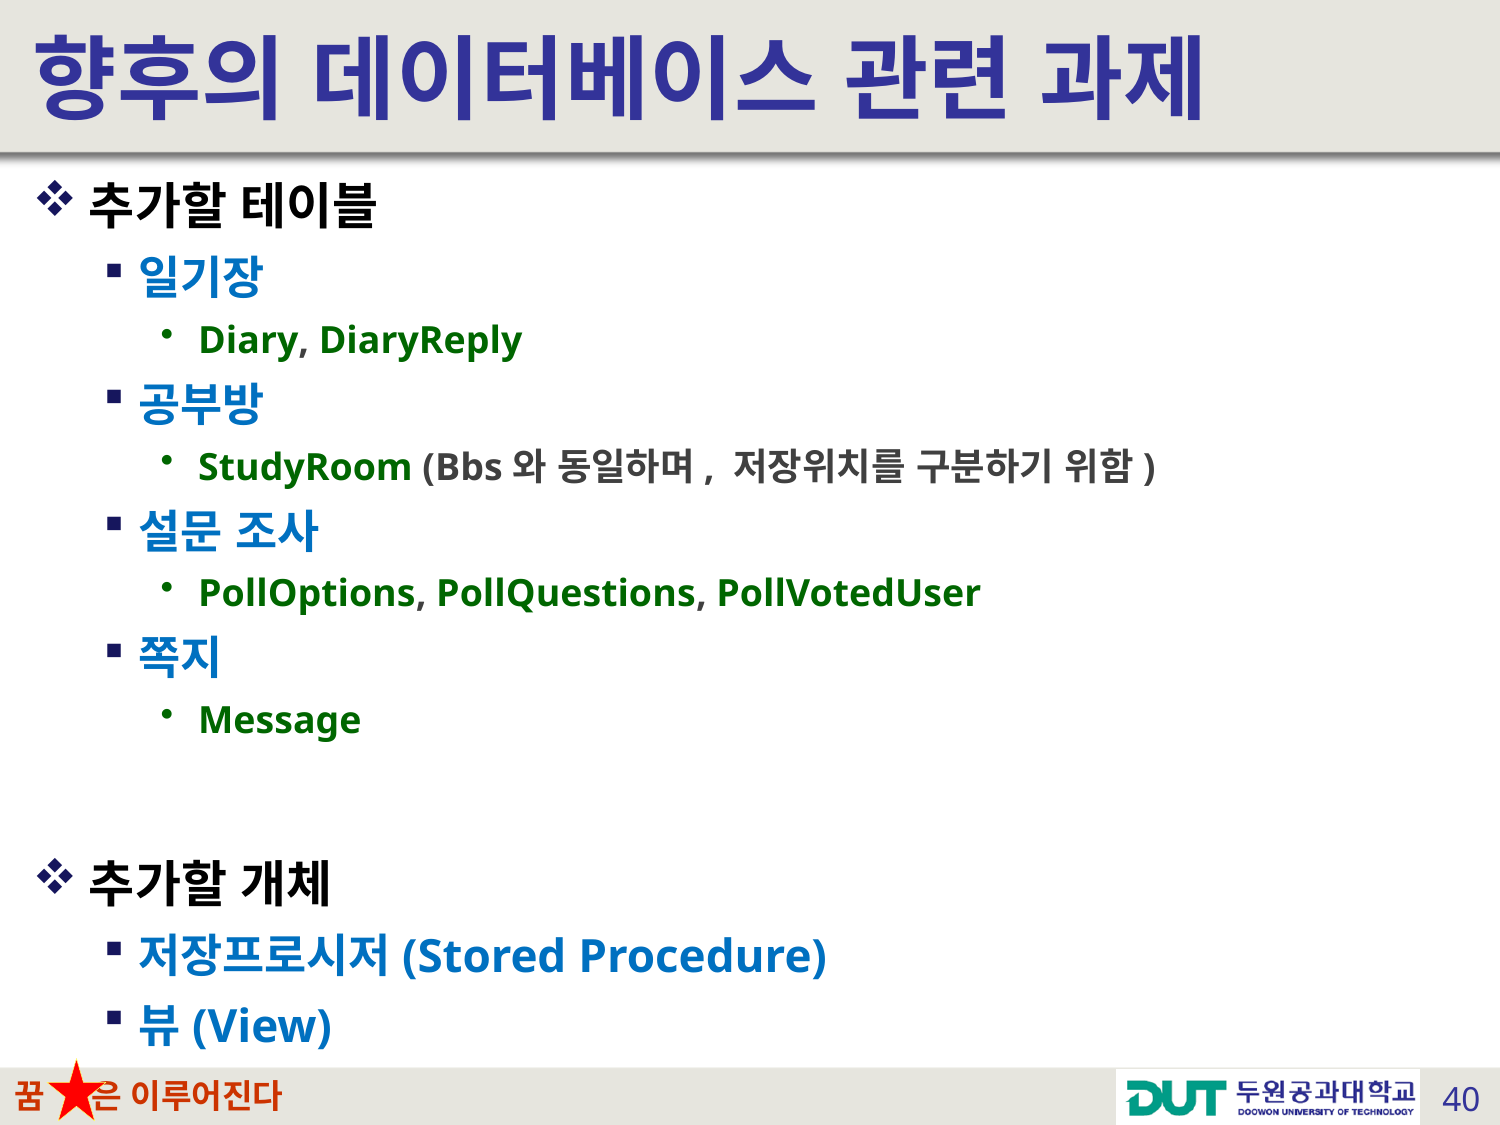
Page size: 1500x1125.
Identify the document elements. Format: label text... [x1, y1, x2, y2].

picture [100, 1085, 113, 1090]
picture [0, 1066, 1500, 1125]
title 향후의 데이터베이스 관련 과제 [17, 8, 1483, 142]
picture [0, 0, 1500, 173]
list 추가할 테이블 일기장 Diary, DiaryReply 공부방 StudyRoom (Bbs와 동일하며, 저장위치를 구분하기 위함) 설문 조사 PollOptions, PollQuestions, PollVotedUser 쪽지 Message 추가할 개체 저장프로시저(Stored Procedure) 뷰(View) [17, 160, 1487, 1067]
